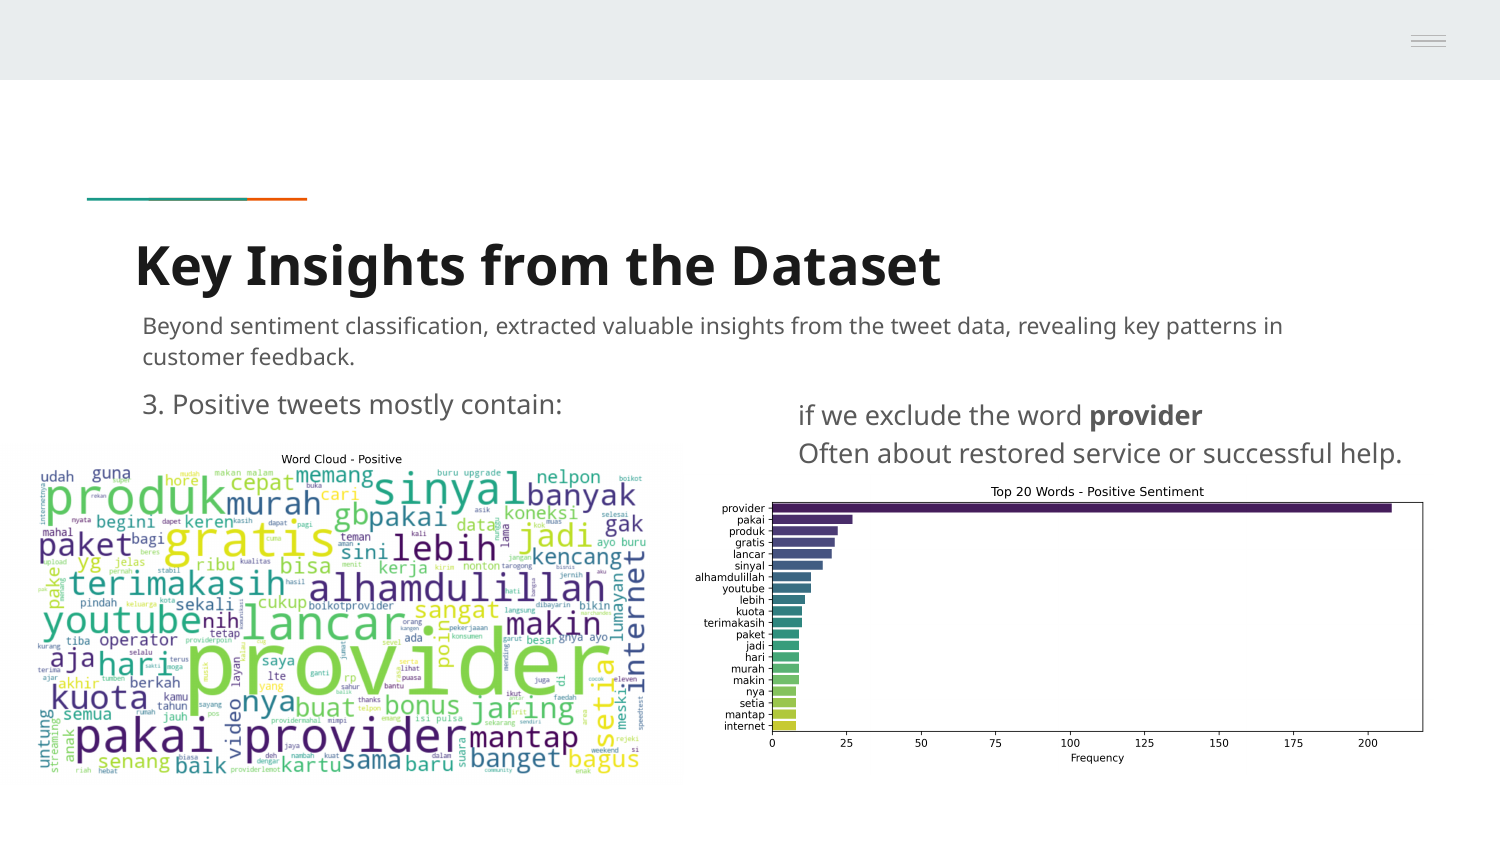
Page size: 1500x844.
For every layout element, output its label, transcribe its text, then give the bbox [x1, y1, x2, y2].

title Key Insights from the Dataset [119, 216, 1381, 305]
text_box 3. Positive tweets mostly contain: [103, 367, 618, 442]
text_box if we exclude the word provider Often about restored service or successful help. [759, 378, 1419, 473]
picture [0, 443, 1434, 785]
list Beyond sentiment classification, extracted valuable insights from the tweet data, revealing key patterns in customer feedback. [103, 292, 1365, 400]
